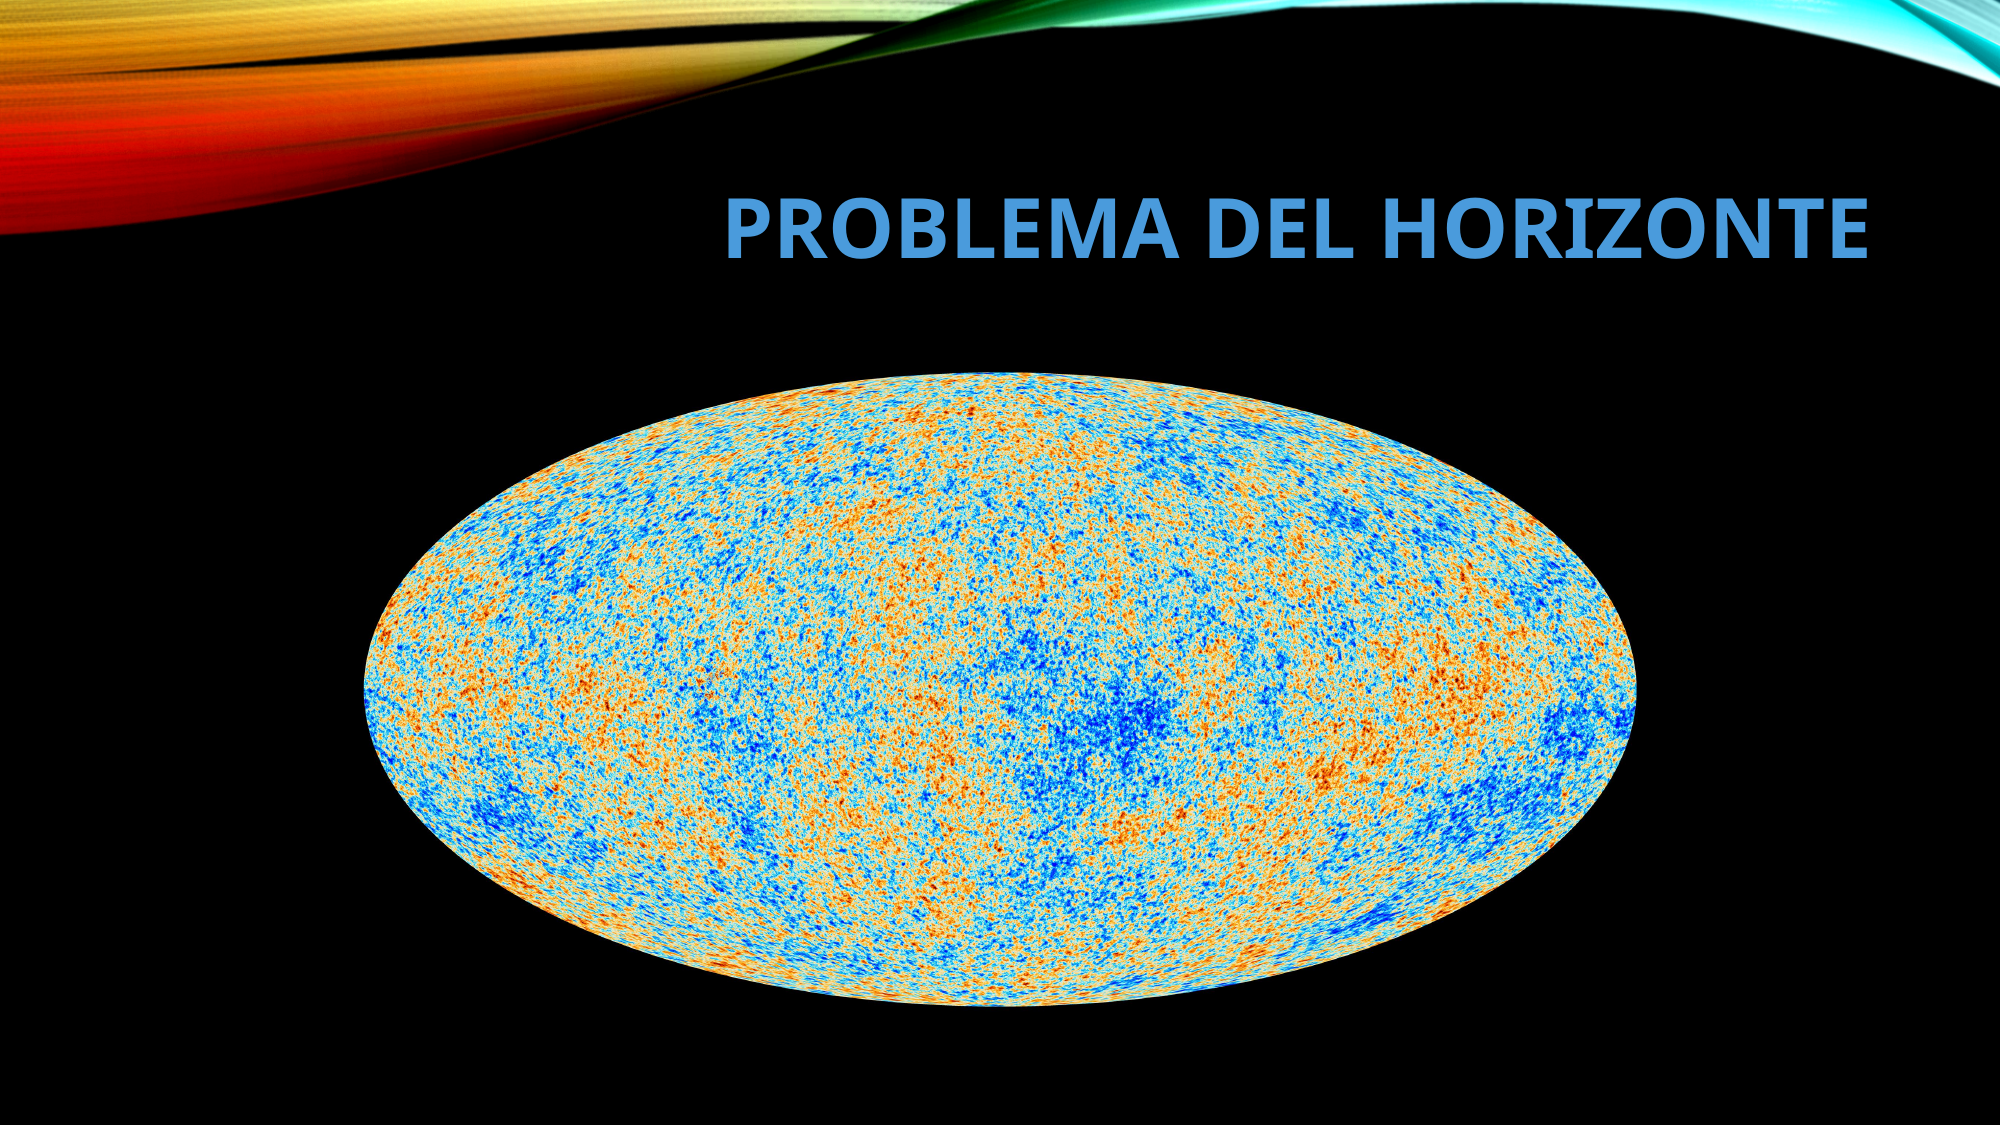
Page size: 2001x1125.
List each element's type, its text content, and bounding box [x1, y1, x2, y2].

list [339, 359, 1661, 1021]
picture [0, 0, 2000, 237]
title Problema del horizonte [474, 125, 1888, 338]
